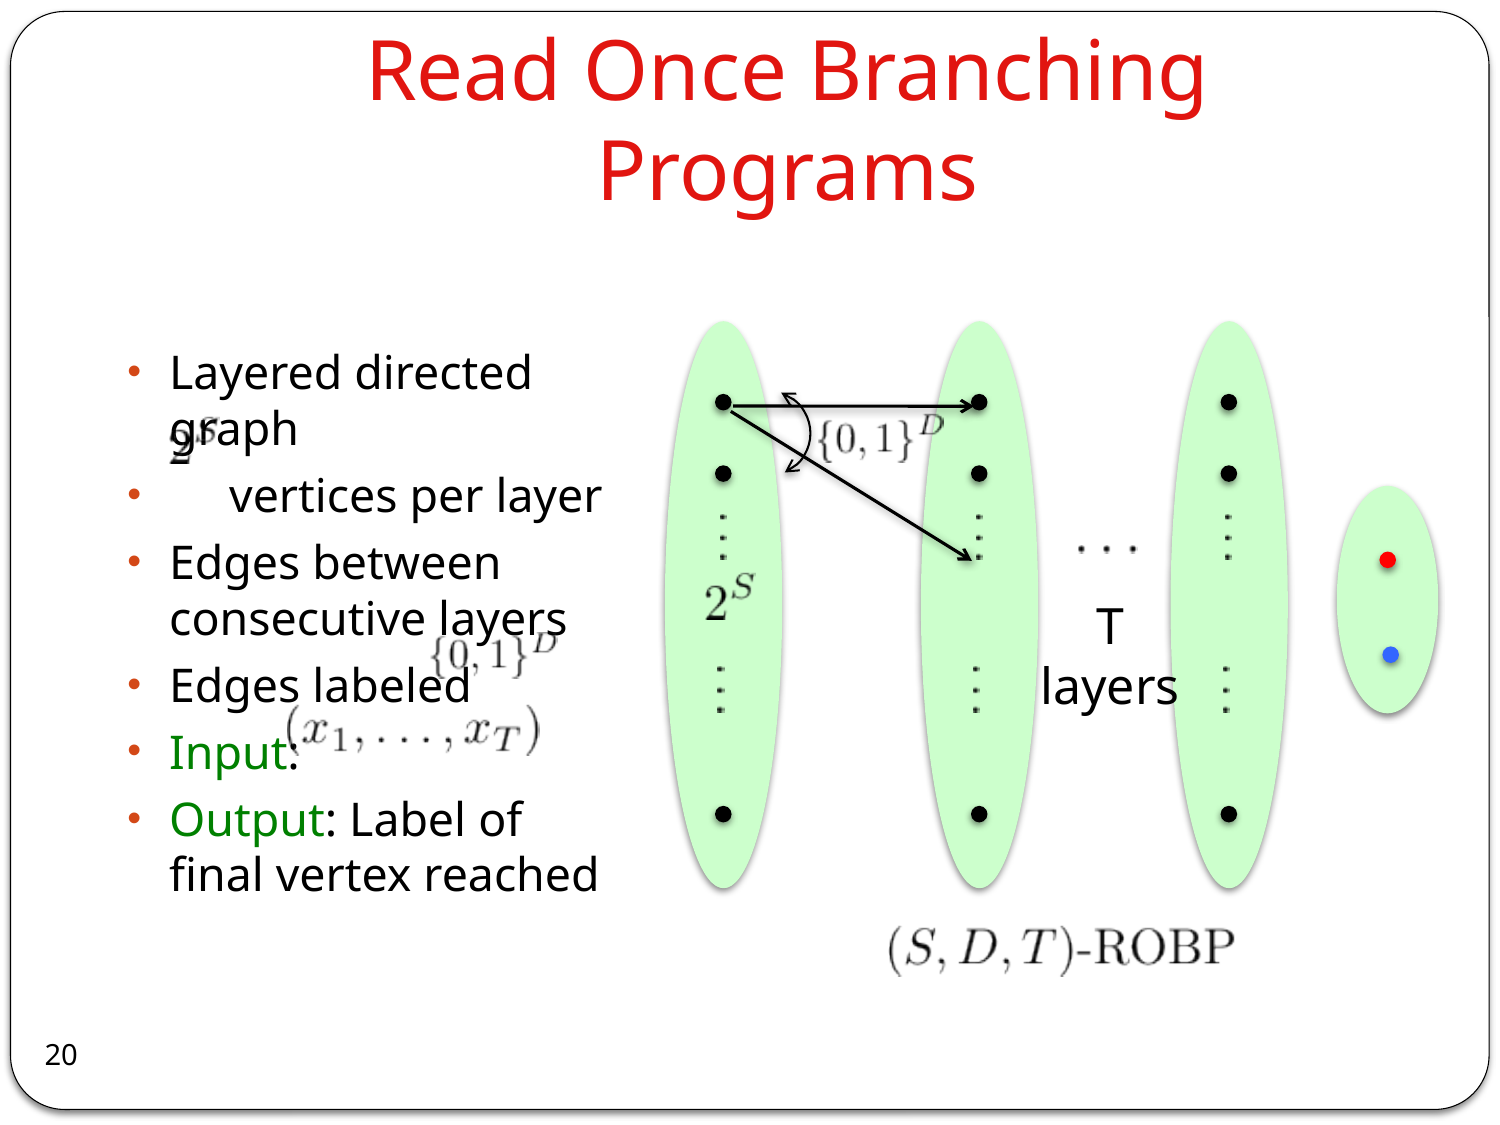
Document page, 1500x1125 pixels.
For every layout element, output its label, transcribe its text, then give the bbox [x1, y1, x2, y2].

picture [705, 571, 757, 620]
picture [1223, 666, 1230, 713]
picture [169, 415, 221, 464]
picture [888, 924, 1237, 978]
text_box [730, 411, 973, 561]
picture [717, 666, 725, 713]
title Read Once Branching Programs [150, 45, 1425, 233]
text_box [715, 805, 732, 823]
text_box T layers [1007, 586, 1213, 722]
text_box [1220, 393, 1238, 411]
slide_number 20 [23, 1018, 99, 1094]
text_box [1336, 485, 1439, 714]
picture [719, 513, 727, 561]
text_box [715, 393, 732, 411]
text_box [1220, 465, 1238, 482]
picture [429, 632, 558, 679]
text_box [1220, 805, 1238, 823]
text_box [715, 465, 724, 482]
text_box [664, 321, 783, 889]
text_box [1170, 321, 1288, 889]
picture [287, 702, 540, 756]
text_box [971, 393, 988, 411]
text_box [971, 805, 988, 823]
text_box [977, 465, 988, 482]
text_box [1382, 646, 1399, 663]
text_box [776, 392, 801, 404]
picture [973, 666, 981, 713]
picture [1225, 513, 1233, 561]
picture [975, 513, 983, 561]
picture [1076, 545, 1138, 555]
picture [818, 412, 944, 463]
list Layered directed graph vertices per layer Edges between consecutive layers Edges labeled Input: Output: Label of final vertex reached [112, 335, 620, 925]
text_box [920, 321, 1039, 889]
text_box [1379, 551, 1396, 569]
